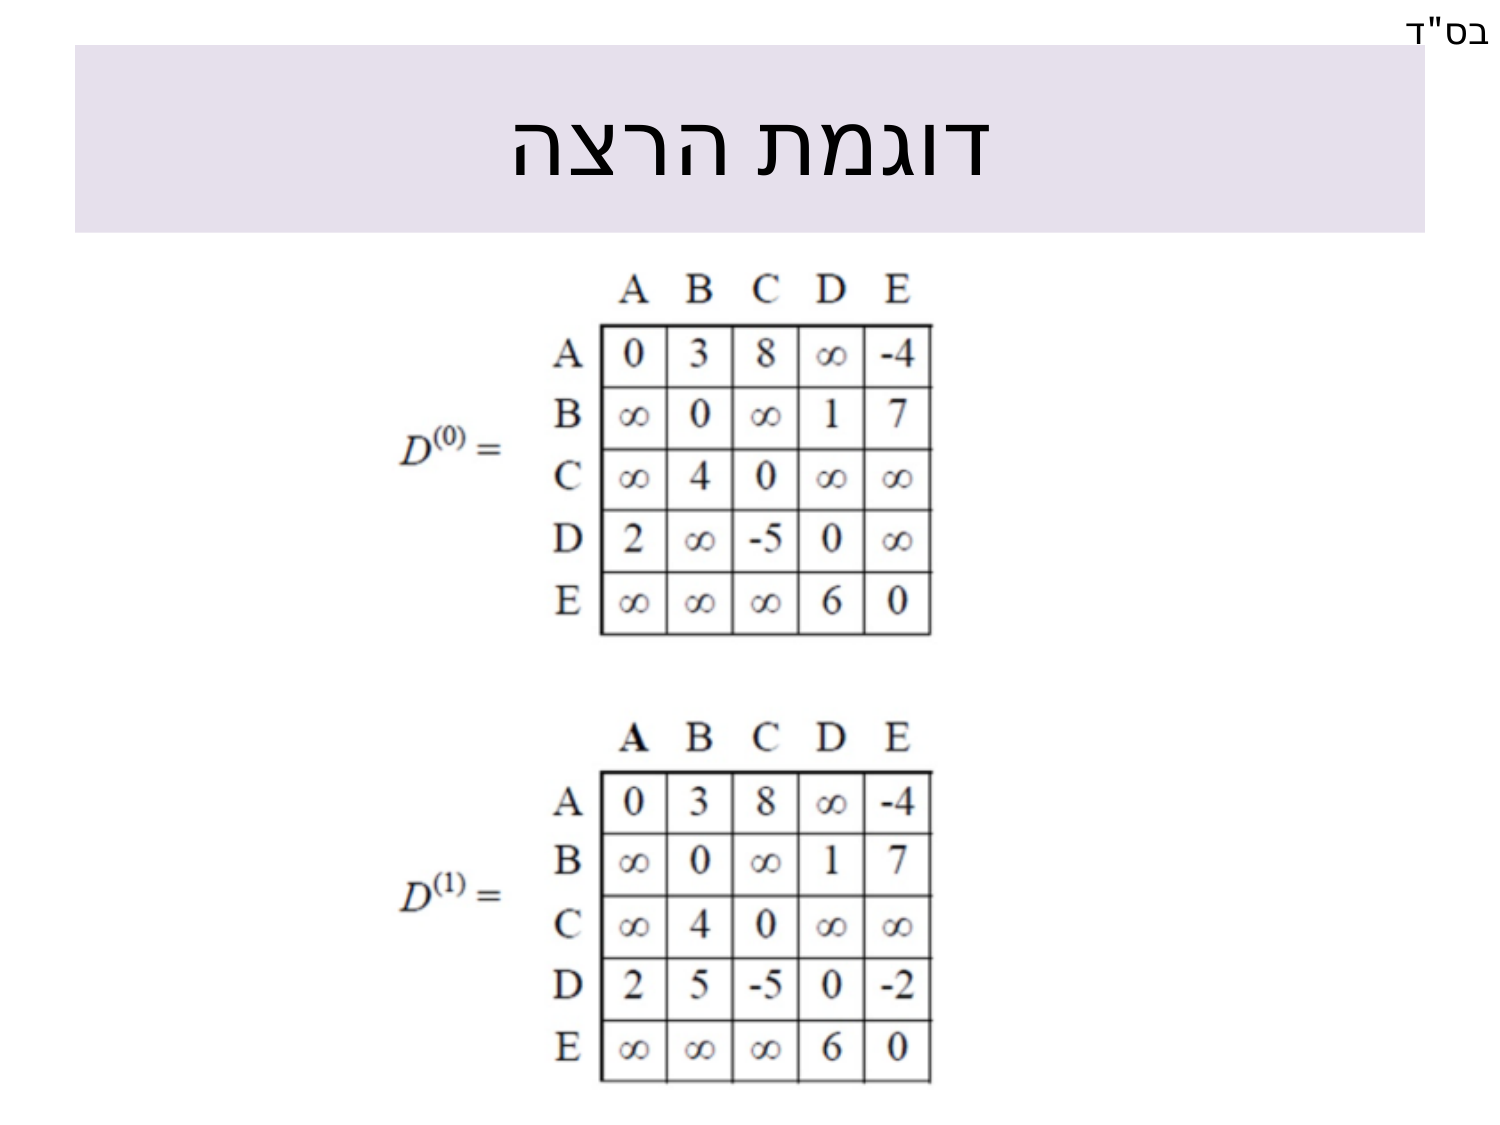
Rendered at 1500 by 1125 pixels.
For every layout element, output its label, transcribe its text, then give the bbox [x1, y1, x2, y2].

title דוגמת הרצה [75, 45, 1425, 233]
picture [348, 255, 1035, 1125]
